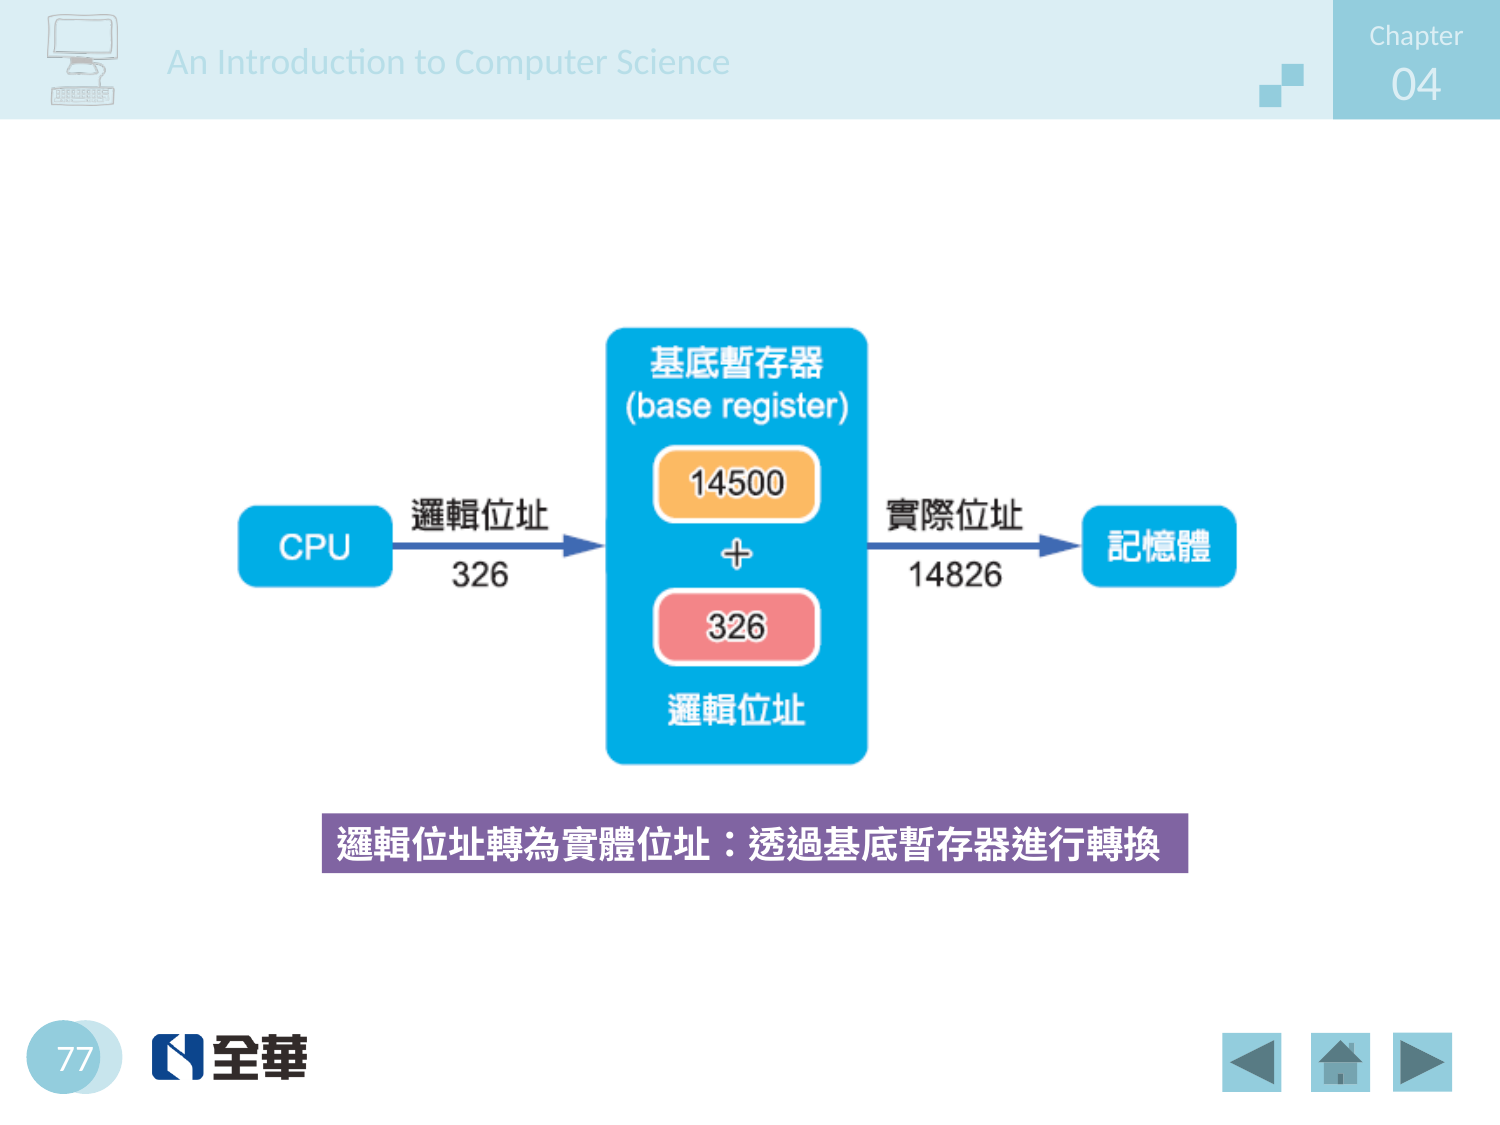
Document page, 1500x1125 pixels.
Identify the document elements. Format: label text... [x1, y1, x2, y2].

text_box 邏輯位址轉為實體位址：透過基底暫存器進行轉換 [321, 813, 1189, 874]
picture [152, 1034, 307, 1080]
picture [47, 14, 118, 106]
picture [203, 303, 1258, 773]
